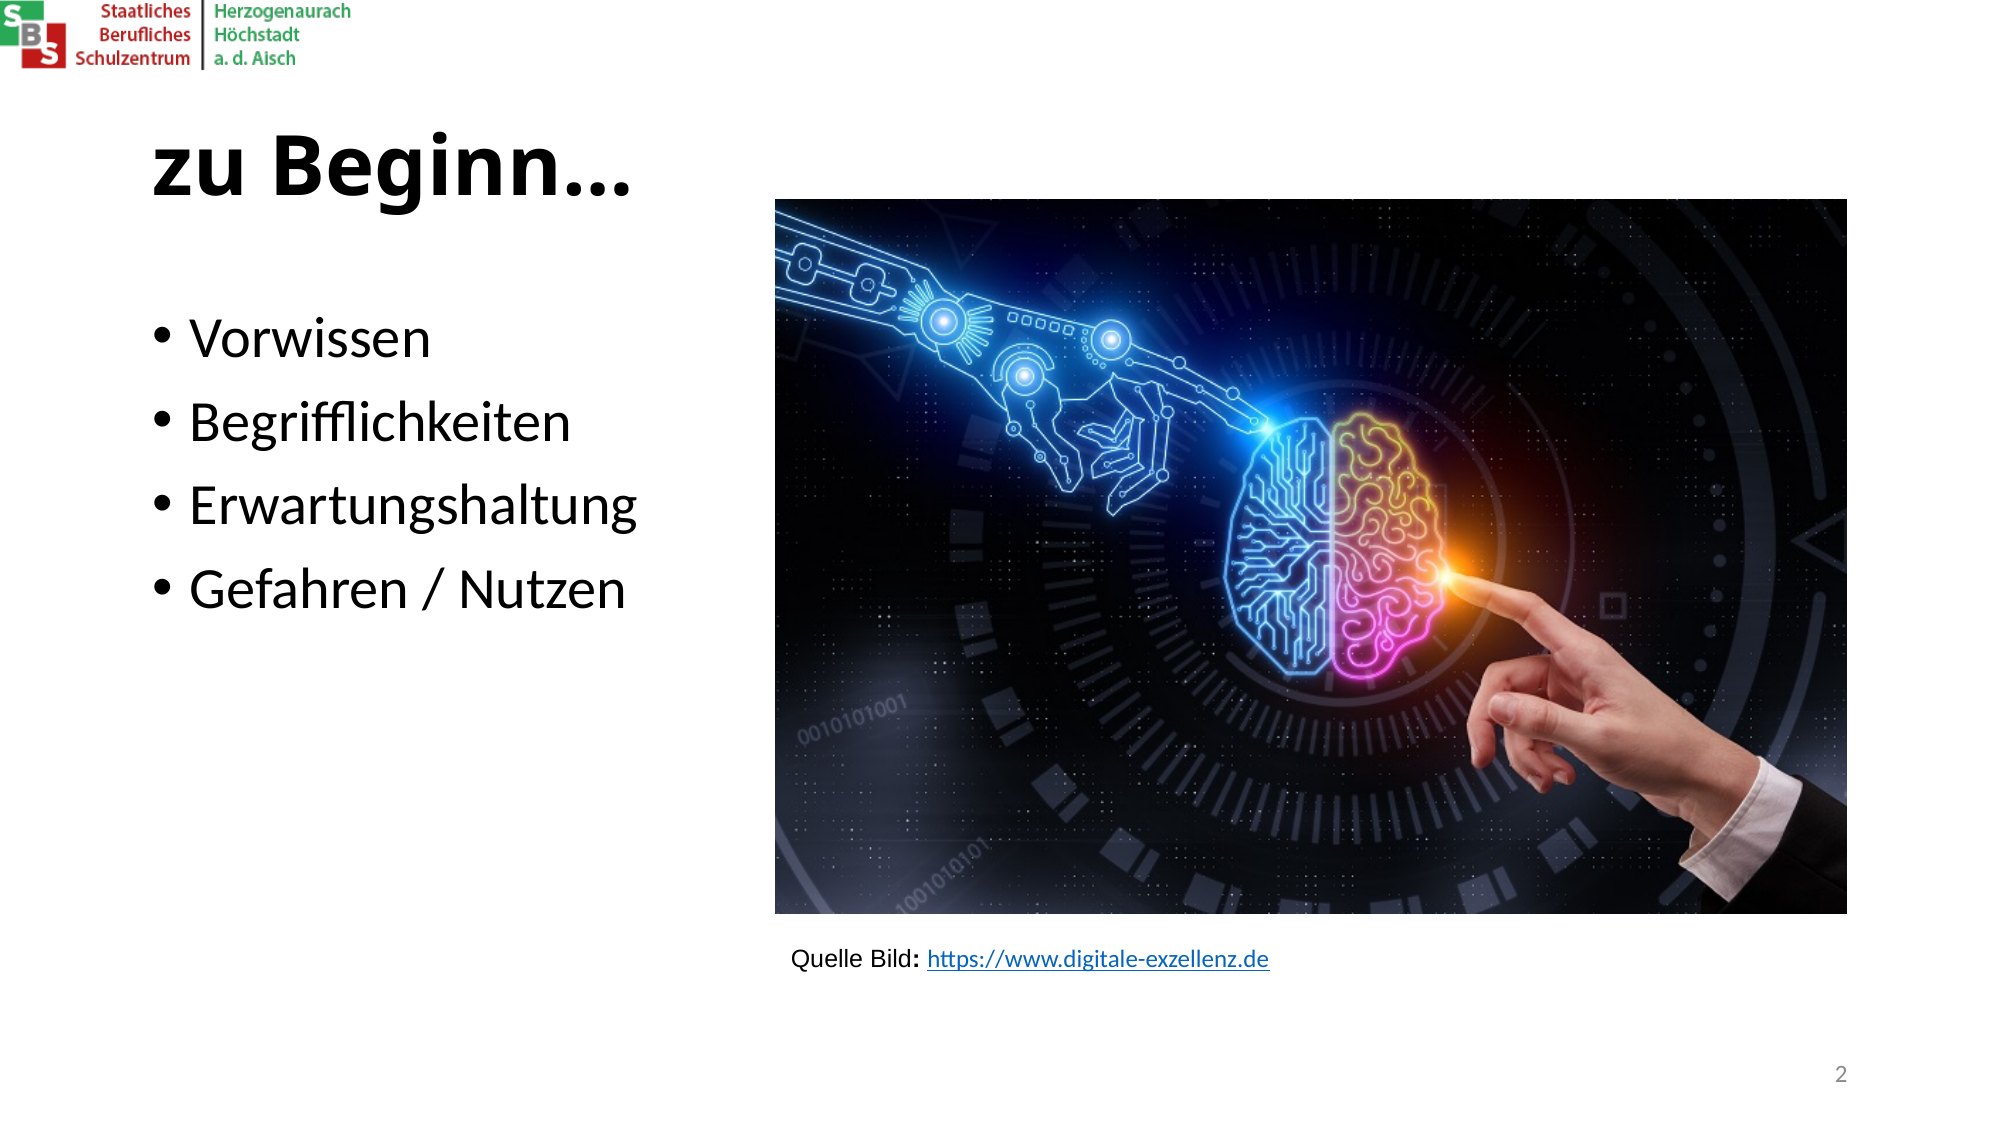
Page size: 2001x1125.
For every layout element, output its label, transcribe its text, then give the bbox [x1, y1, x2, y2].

list Vorwissen Begrifflichkeiten Erwartungshaltung Gefahren / Nutzen [137, 299, 1863, 1014]
text_box Quelle Bild: https://www.digitale-exzellenz.de [775, 935, 1776, 981]
slide_number 2 [1412, 1042, 1863, 1103]
title zu Beginn… [137, 59, 1863, 278]
picture [775, 199, 1847, 914]
picture [0, 0, 351, 71]
